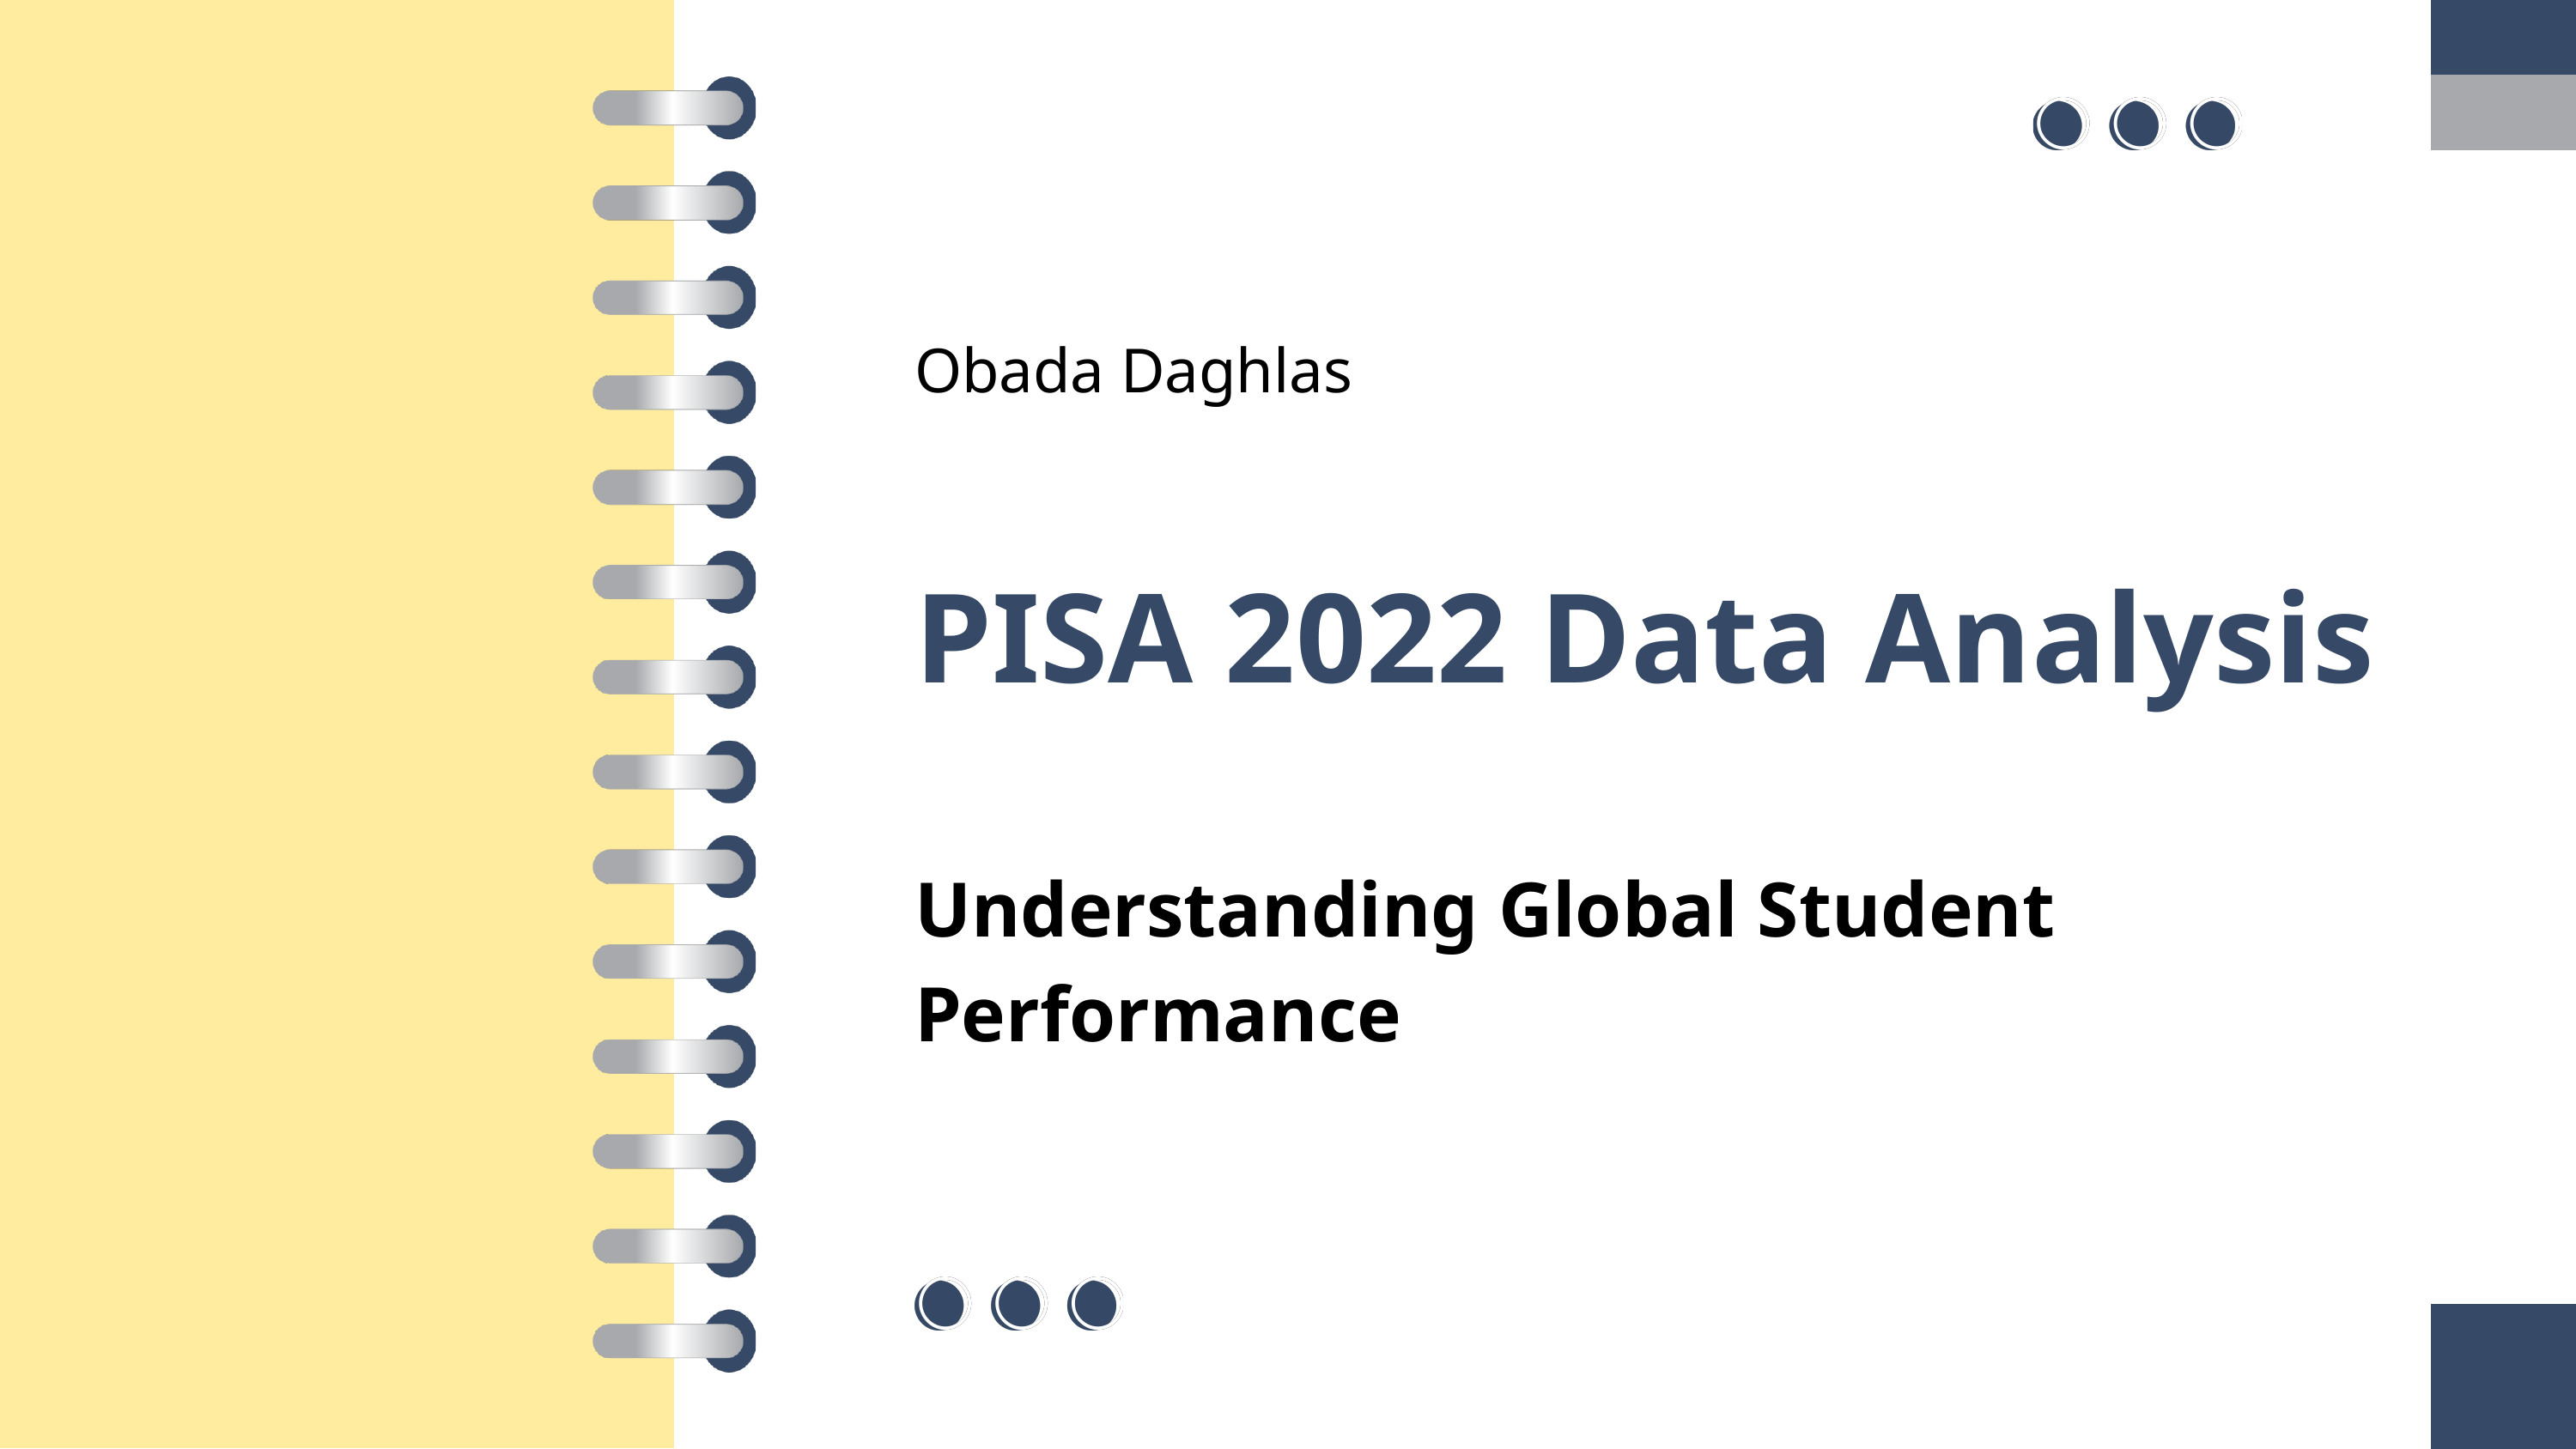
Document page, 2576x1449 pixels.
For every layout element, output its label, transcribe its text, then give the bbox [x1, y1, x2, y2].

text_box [2430, 75, 2576, 151]
text_box [914, 1276, 1124, 1331]
text_box Obada Daghlas [914, 319, 1437, 406]
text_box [2430, 1303, 2576, 1449]
text_box Understanding Global Student Performance [914, 846, 2360, 1058]
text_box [0, 0, 675, 1449]
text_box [2430, 0, 2576, 74]
text_box PISA 2022 Data Analysis [914, 534, 2432, 708]
text_box [681, 75, 756, 1374]
text_box [2032, 97, 2243, 150]
